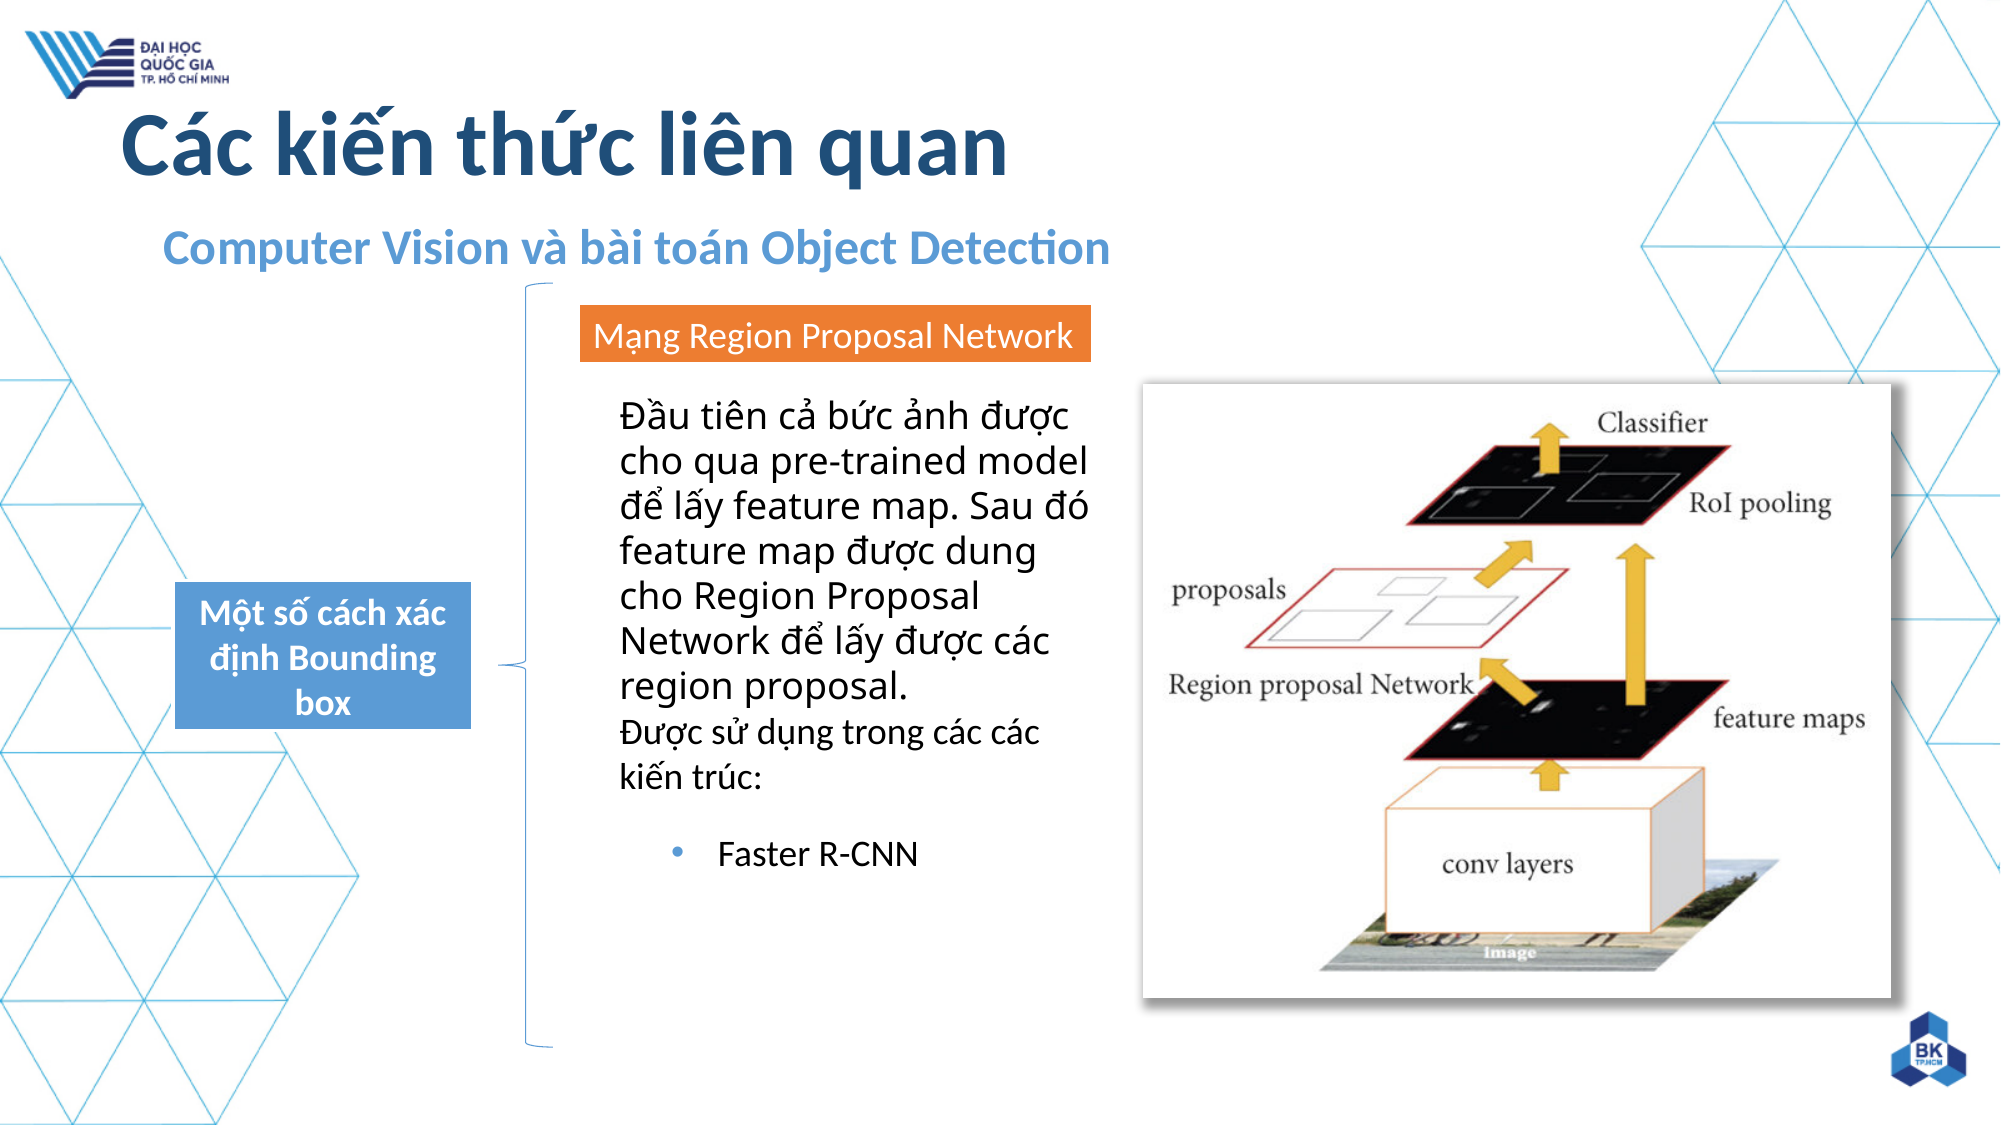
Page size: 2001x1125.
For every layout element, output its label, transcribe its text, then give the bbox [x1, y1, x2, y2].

text_box Được sử dụng trong các các kiến trúc: [604, 699, 1093, 805]
text_box Đầu tiên cả bức ảnh được cho qua pre-trained model để lấy feature map. Sau đó feature map được dung cho Region Proposal Network để lấy được các region proposal. [604, 384, 1119, 714]
text_box Mạng Region Proposal Network [577, 302, 1094, 365]
text_box Faster R-CNN [656, 821, 941, 882]
text_box [498, 282, 553, 1048]
picture [0, 0, 2001, 1125]
text_box Computer Vision và bài toán Object Detection [148, 207, 1164, 282]
text_box Một số cách xác định Bounding box [171, 579, 474, 732]
title Các kiến thức liên quan [106, 37, 1832, 255]
